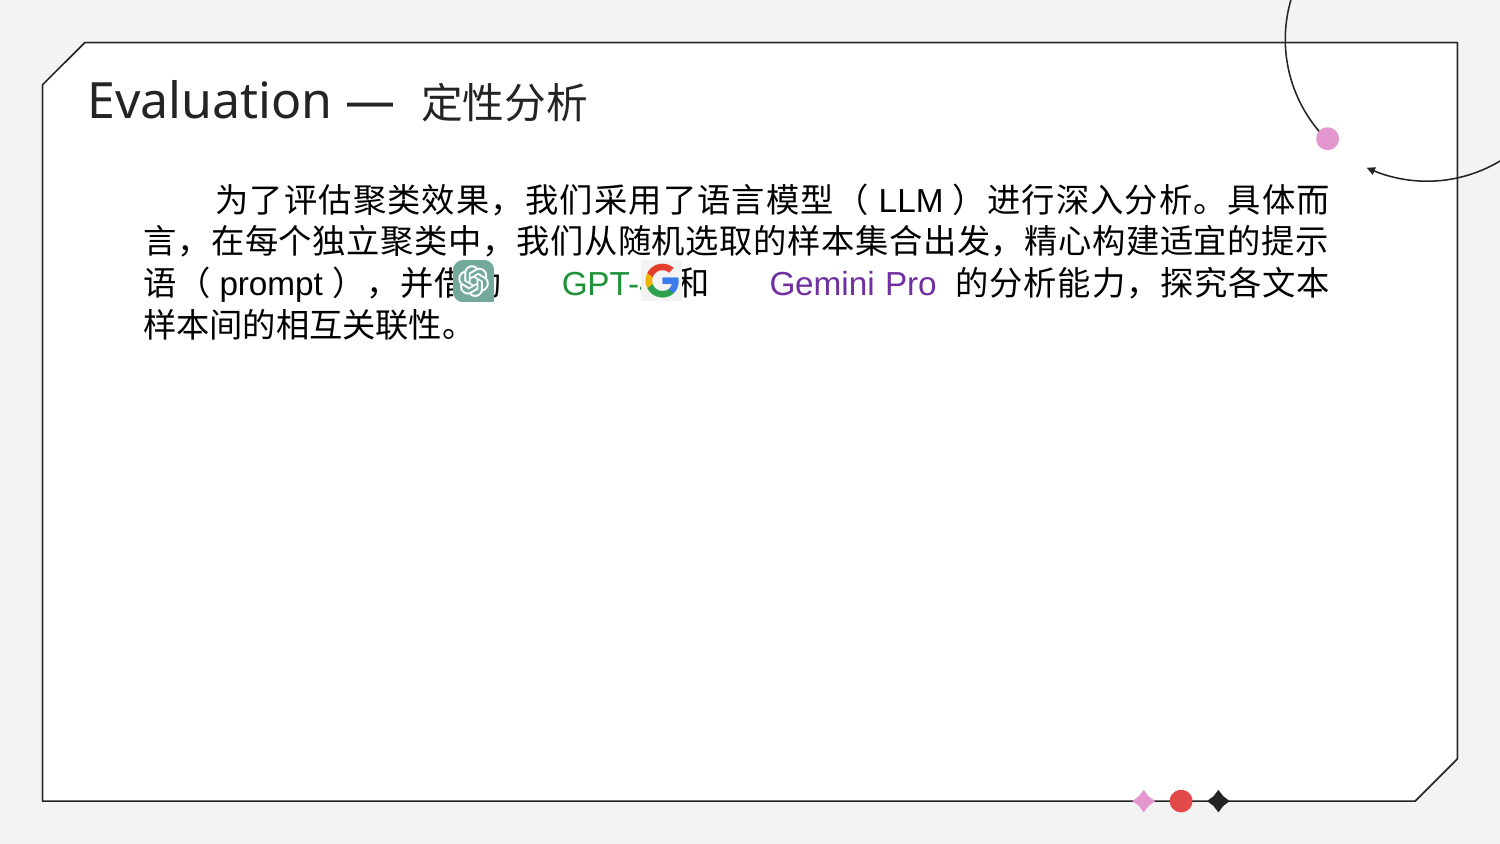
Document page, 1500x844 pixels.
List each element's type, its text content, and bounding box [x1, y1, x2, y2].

text_box Evaluation — 定性分析 [72, 53, 1337, 148]
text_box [128, 169, 1346, 351]
